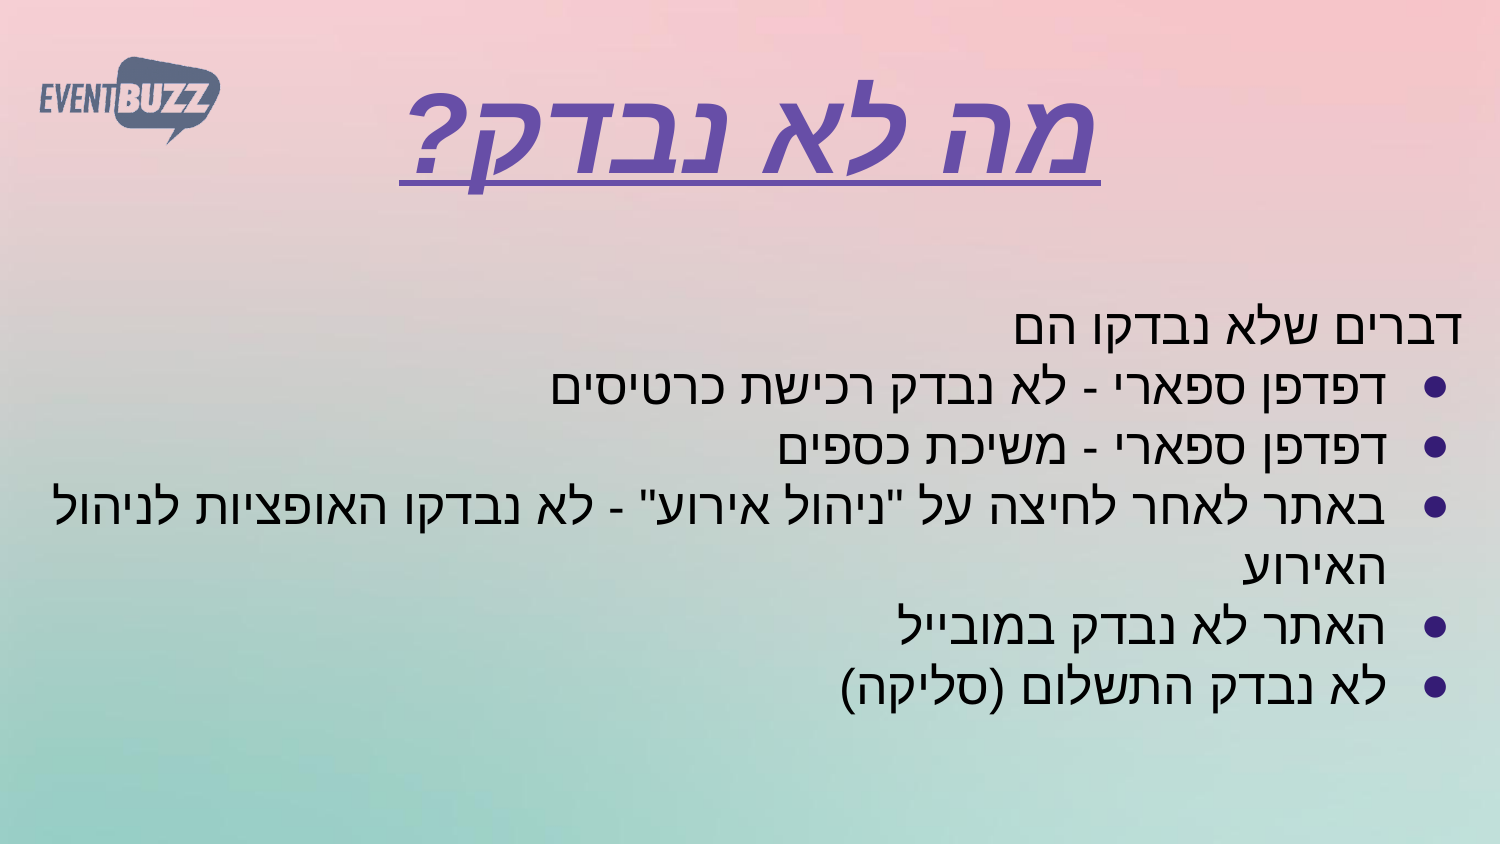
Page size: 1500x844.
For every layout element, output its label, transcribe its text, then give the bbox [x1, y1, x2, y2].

picture [0, 0, 1500, 844]
text_box דברים שלא נבדקו הם דפדפן ספארי - לא נבדק רכישת כרטיסים דפדפן ספארי - משיכת כספים באתר לאחר לחיצה על "ניהול אירוע" - לא נבדקו האופציות לניהול האירוע האתר לא נבדק במובייל לא נבדק התשלום (סליקה) [21, 279, 1478, 730]
text_box מה לא נבדק? [176, 44, 1324, 212]
